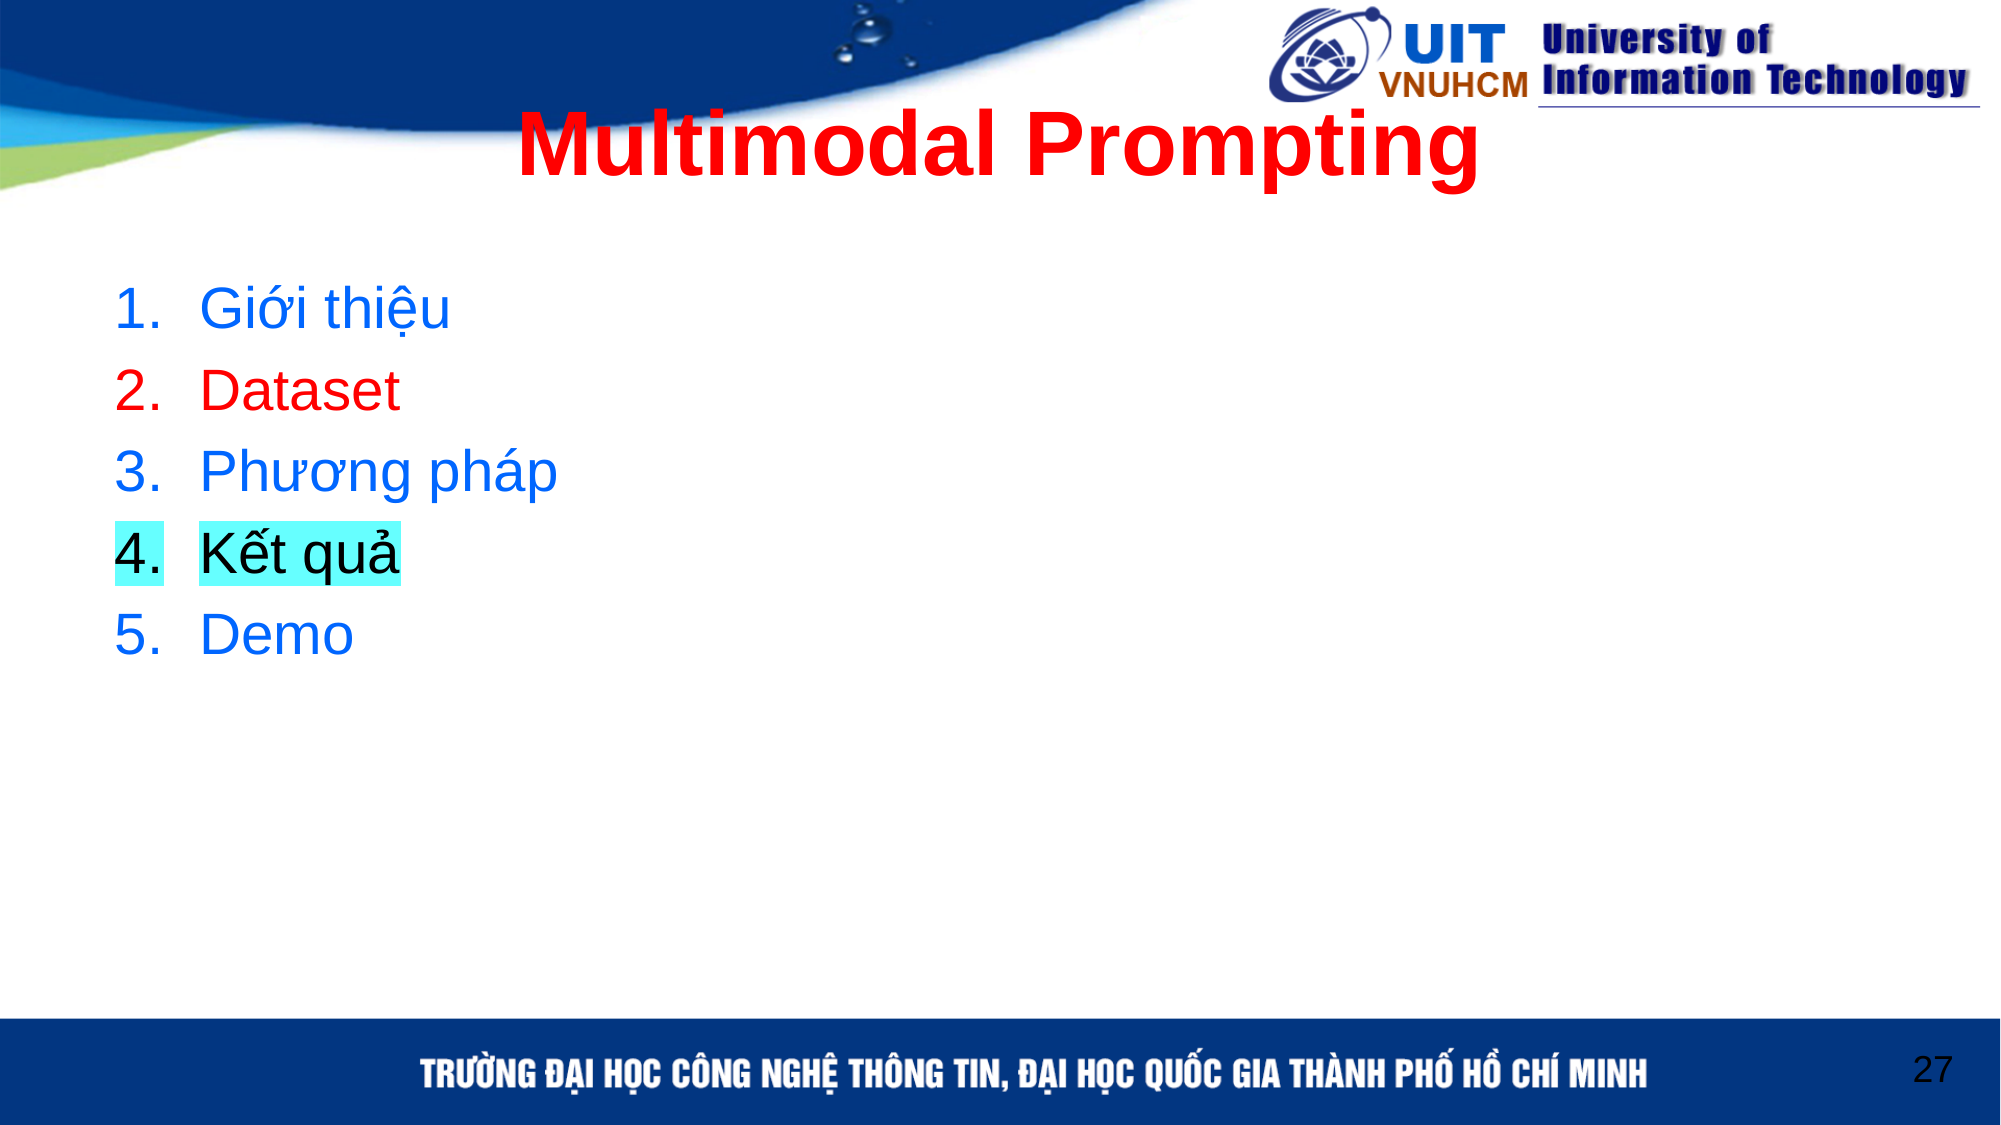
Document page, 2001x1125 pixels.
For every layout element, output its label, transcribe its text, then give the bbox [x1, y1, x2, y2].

picture [0, 0, 2001, 1125]
list Giới thiệu Dataset Phương pháp Kết quả Demo [99, 262, 1900, 1005]
title Multimodal Prompting [99, 45, 1900, 233]
